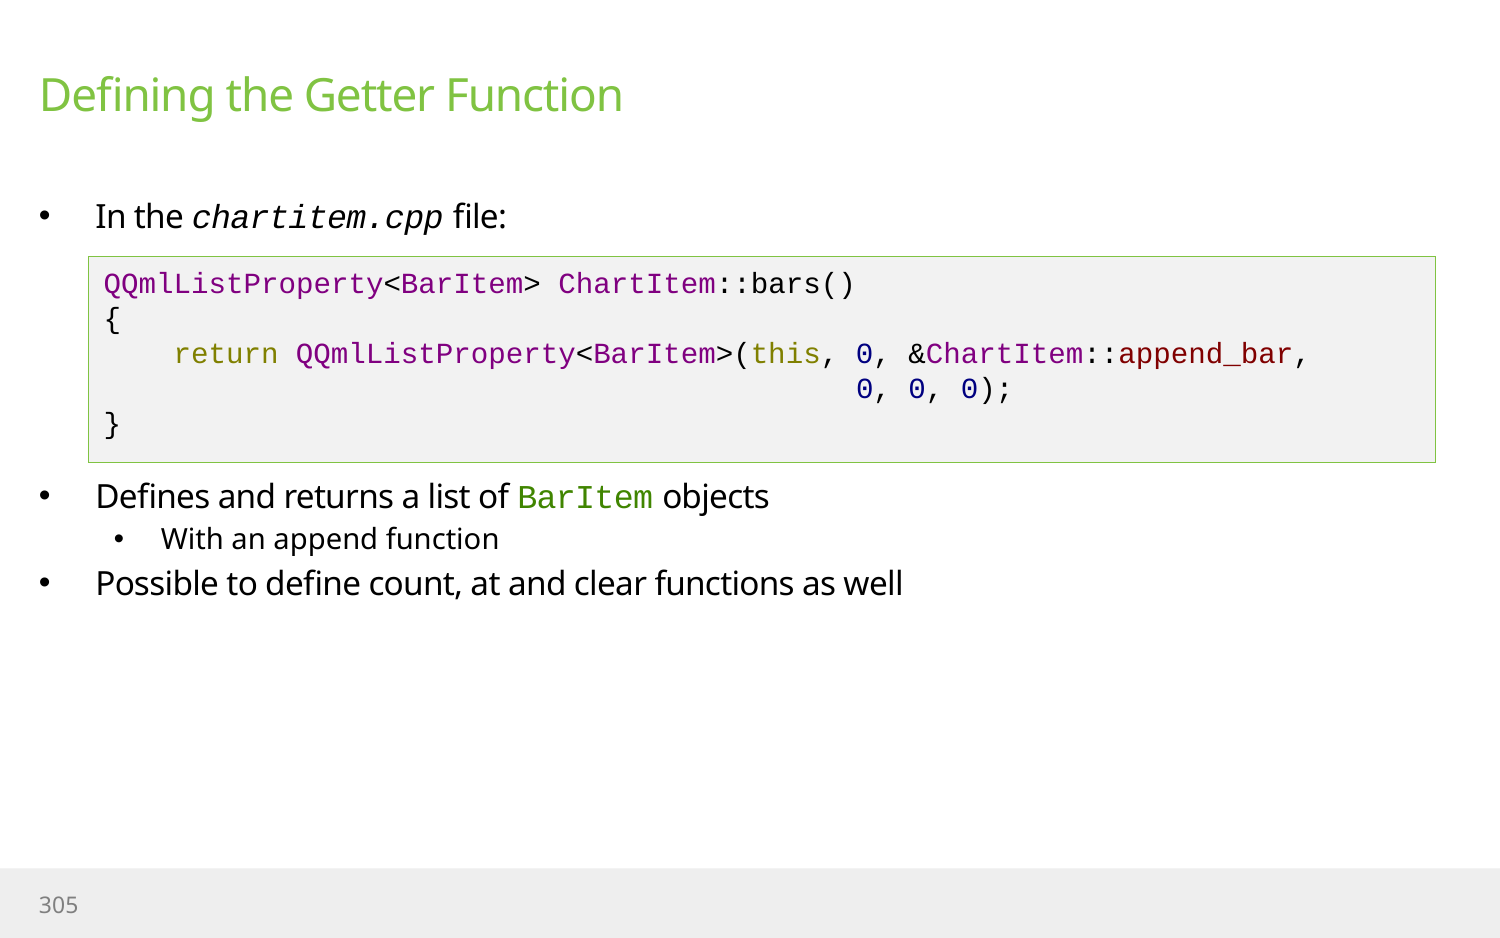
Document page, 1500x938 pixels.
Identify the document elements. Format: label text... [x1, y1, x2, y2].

title Defining the Getter Function [39, 66, 1052, 195]
slide_number 305 [39, 892, 410, 921]
text_box QQmlListProperty<BarItem> ChartItem::bars() { return QQmlListProperty<BarItem>(this, 0, &ChartItem::append_bar, 0, 0, 0); } [88, 256, 1436, 463]
list In the chartitem.cpp file: Defines and returns a list of BarItem objects With an append function Possible to define count, at and clear functions as well [39, 195, 1272, 848]
